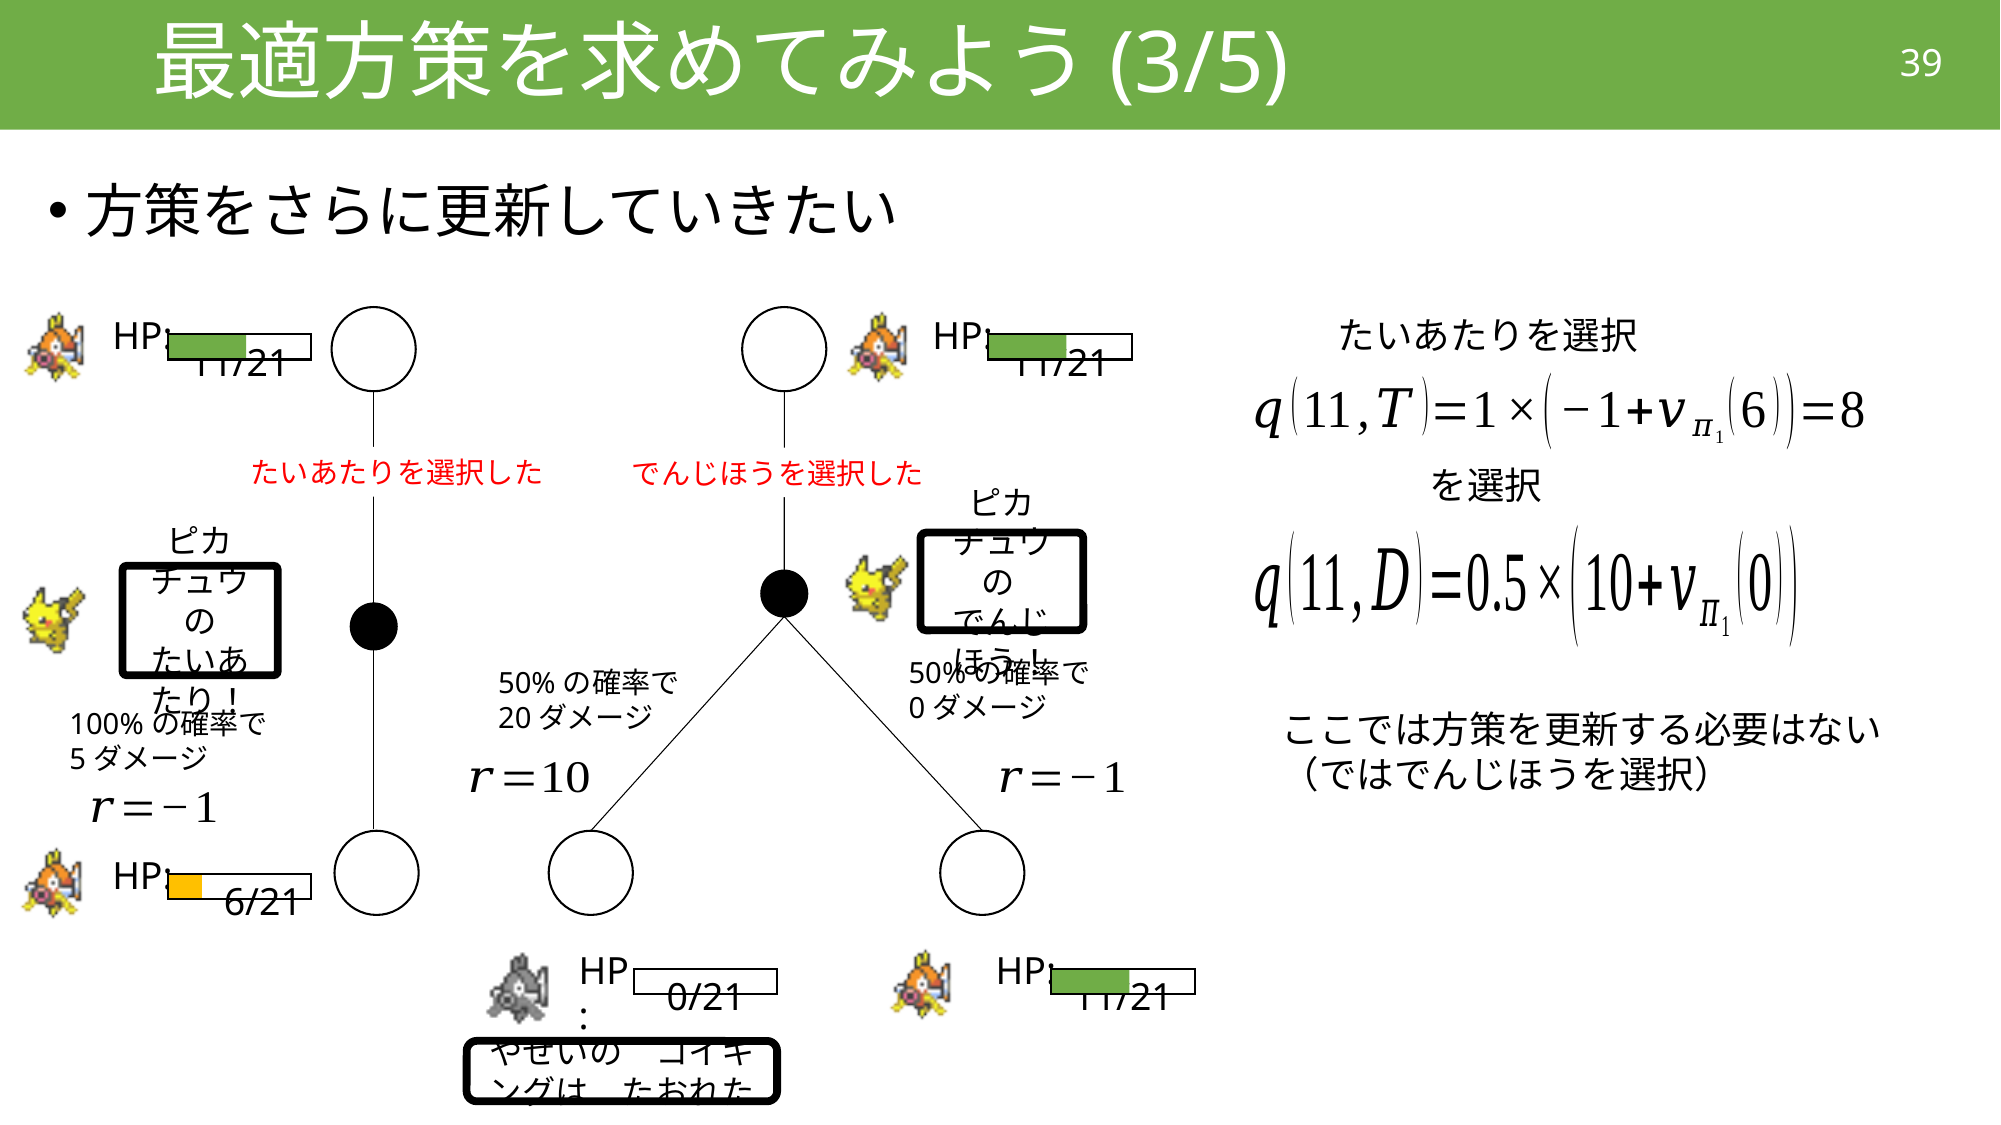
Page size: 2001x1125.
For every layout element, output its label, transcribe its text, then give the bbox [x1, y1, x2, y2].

picture [823, 522, 930, 616]
picture [0, 554, 107, 662]
text_box やせいの コイキングは たおれた [465, 1039, 779, 1103]
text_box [99, 304, 312, 392]
picture [871, 917, 979, 1024]
title 最適方策を求めてみよう(3/5) [137, 11, 1863, 119]
text_box [349, 602, 398, 651]
text_box たいあたりを選択した [235, 446, 373, 497]
text_box [760, 569, 809, 616]
text_box [333, 829, 420, 916]
text_box [939, 829, 1026, 916]
text_box 50%の確率で 0ダメージ [983, 647, 1105, 732]
text_box でんじほうを選択した [617, 447, 784, 498]
text_box 100%の確率で 5ダメージ [54, 698, 283, 783]
picture [468, 921, 576, 1029]
text_box HP: [563, 939, 651, 1039]
text_box 50%の確率で 20ダメージ [483, 657, 590, 742]
text_box ピカチュウの たいあたり！ [121, 564, 279, 677]
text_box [784, 616, 983, 831]
text_box でんじほうを選択した [785, 447, 940, 498]
text_box [633, 968, 778, 995]
picture [828, 279, 935, 387]
text_box 0/21 [651, 995, 768, 1026]
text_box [982, 939, 1195, 1027]
text_box [741, 305, 828, 393]
text_box たいあたりを選択した [374, 446, 558, 497]
picture [4, 279, 112, 387]
picture [2, 815, 110, 923]
text_box [547, 829, 634, 916]
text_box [590, 616, 784, 831]
text_box ピカチュウの でんじほう！ [930, 531, 1085, 632]
text_box [330, 305, 417, 393]
slide_number 39 [1507, 34, 1958, 95]
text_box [919, 304, 1132, 392]
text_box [99, 844, 312, 932]
